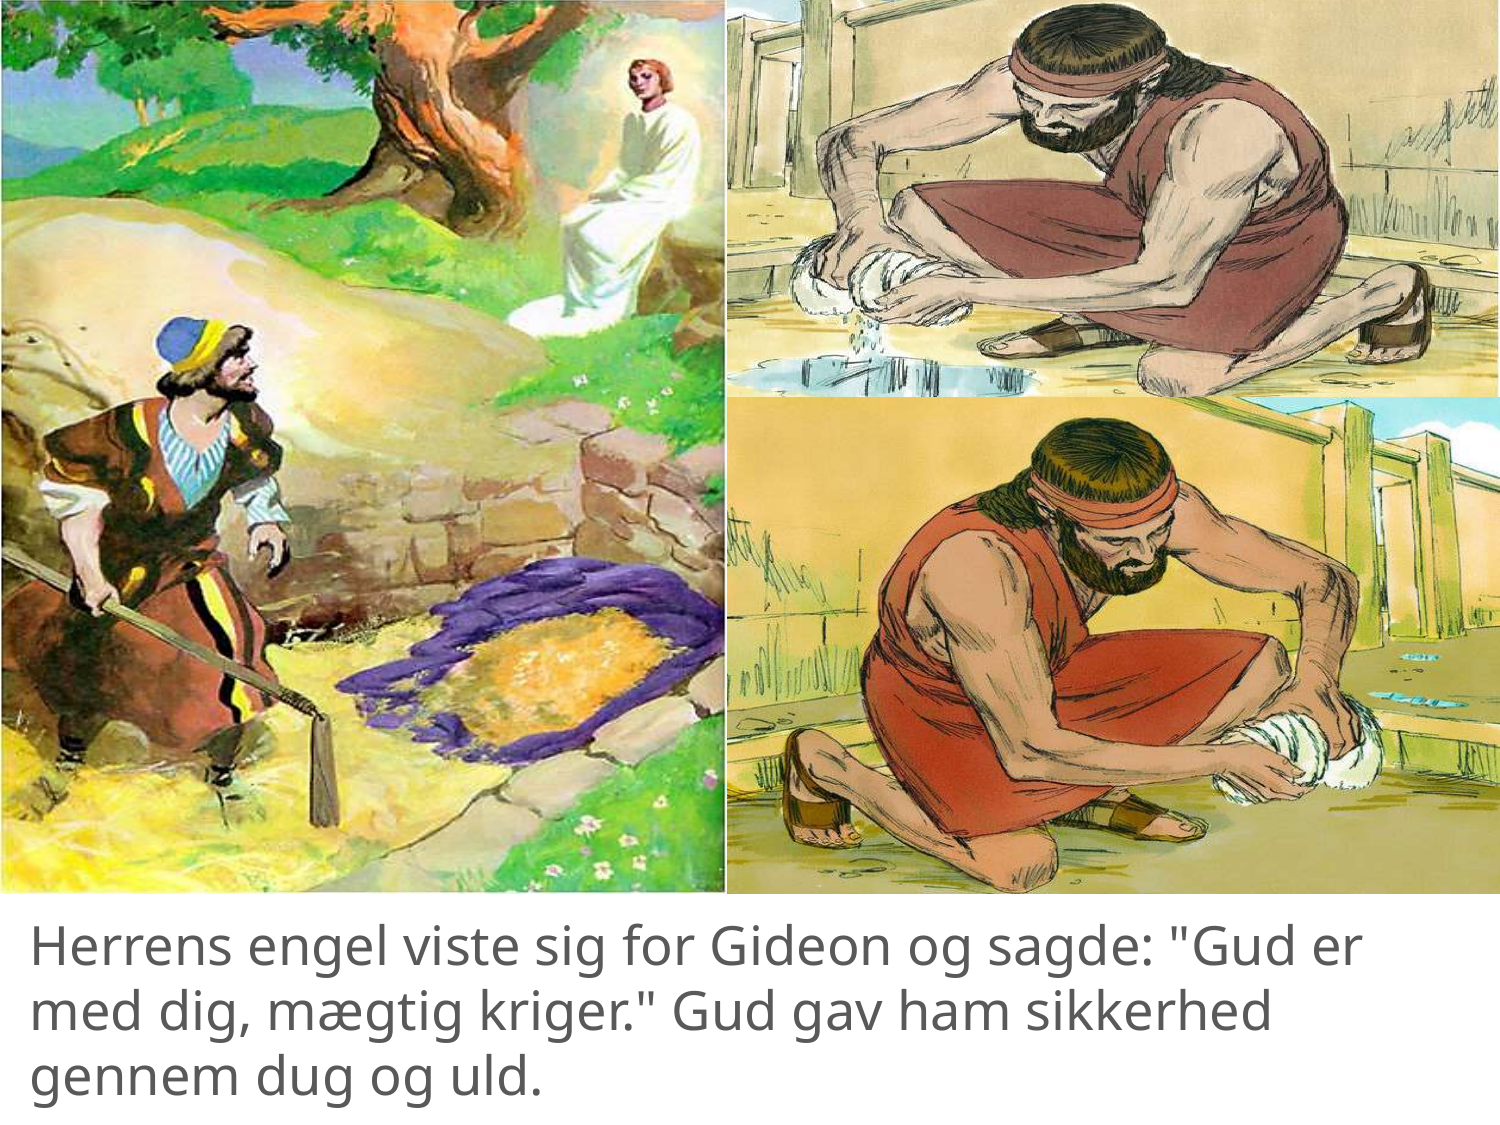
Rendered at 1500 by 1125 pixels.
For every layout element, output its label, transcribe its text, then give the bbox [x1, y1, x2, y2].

picture [0, 0, 1500, 894]
text_box Herrens engel viste sig for Gideon og sagde: "Gud er med dig, mægtig kriger." Gud gav ham sikkerhed gennem dug og uld. [14, 904, 1486, 1114]
